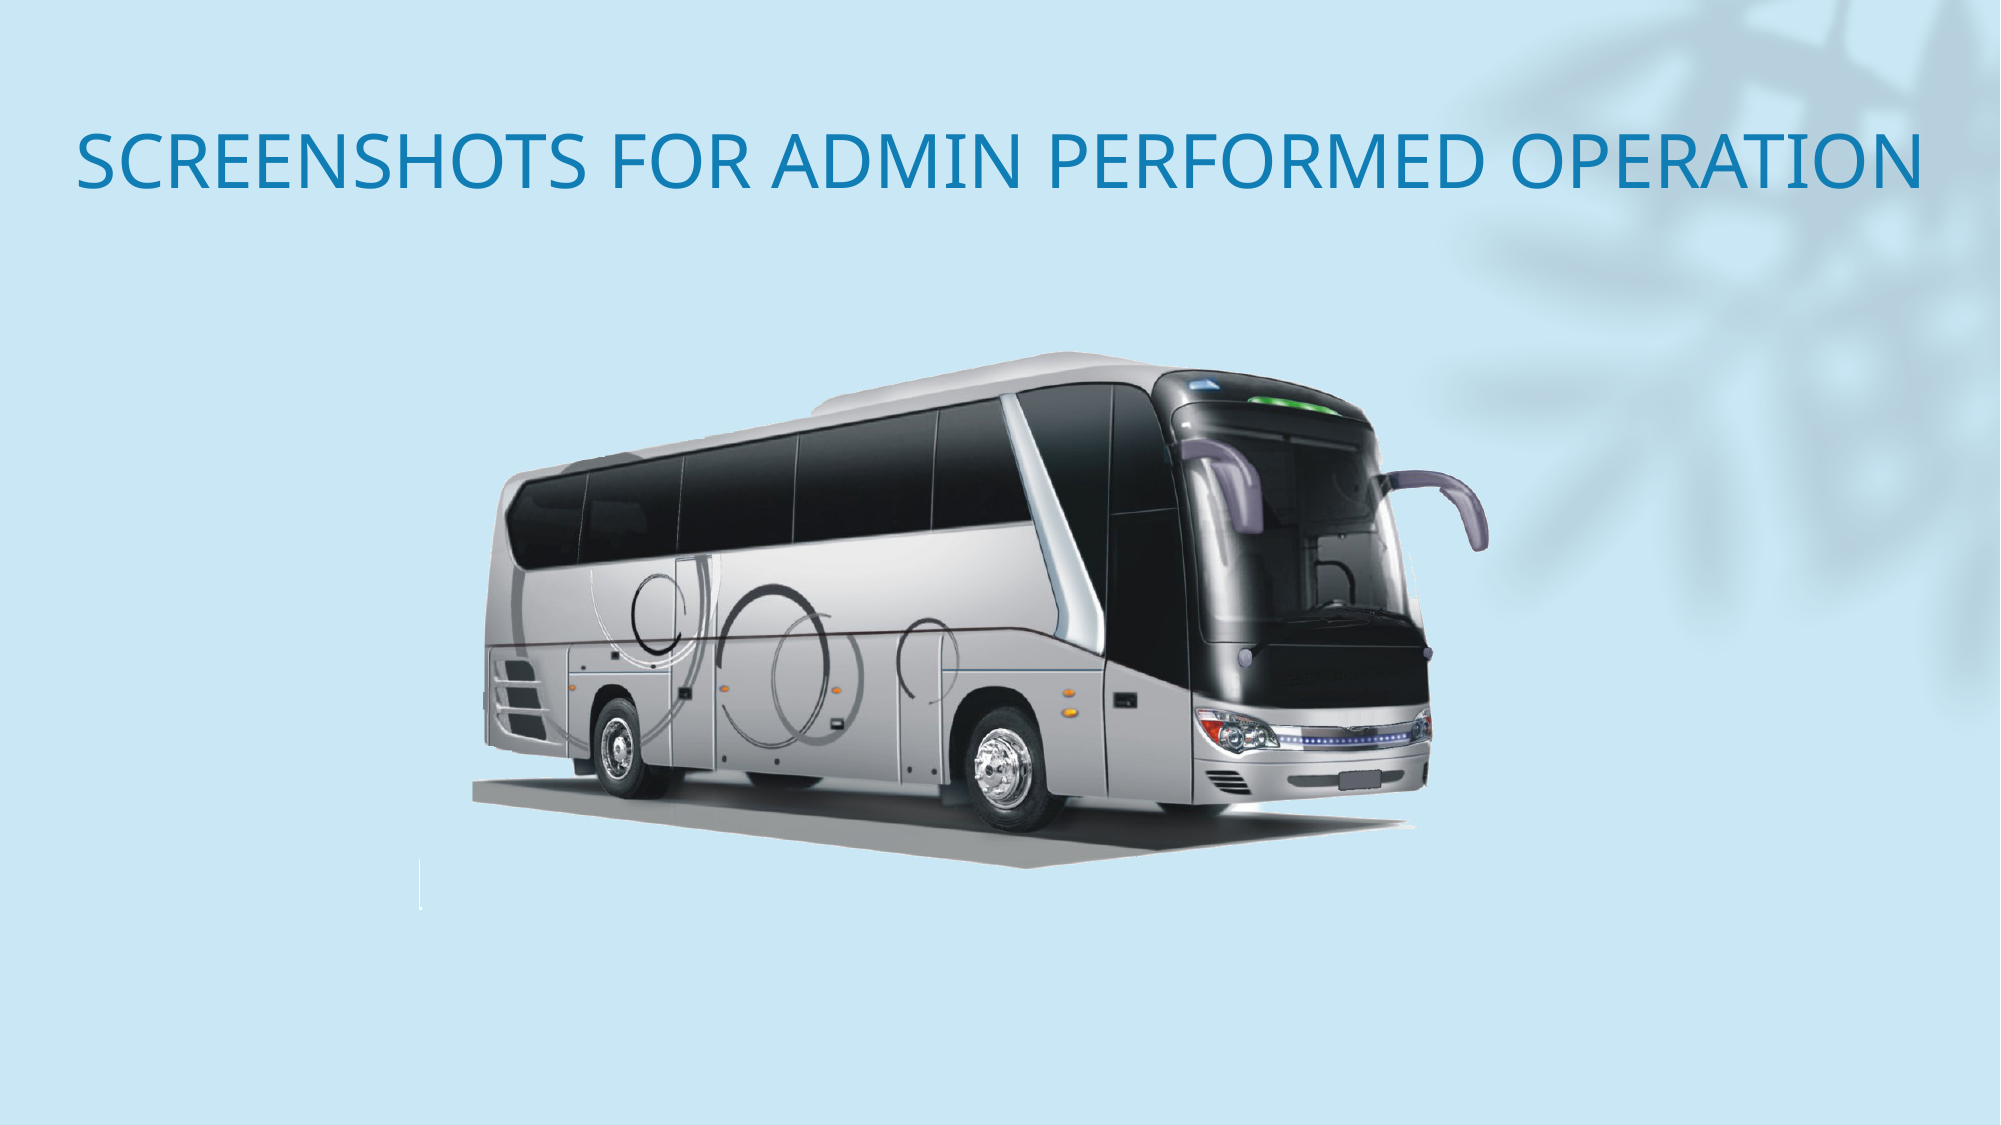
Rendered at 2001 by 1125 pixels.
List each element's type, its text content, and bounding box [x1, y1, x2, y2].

picture [419, 267, 1509, 910]
text_box SCREENSHOTS FOR ADMIN PERFORMED OPERATION [3, 46, 2000, 212]
